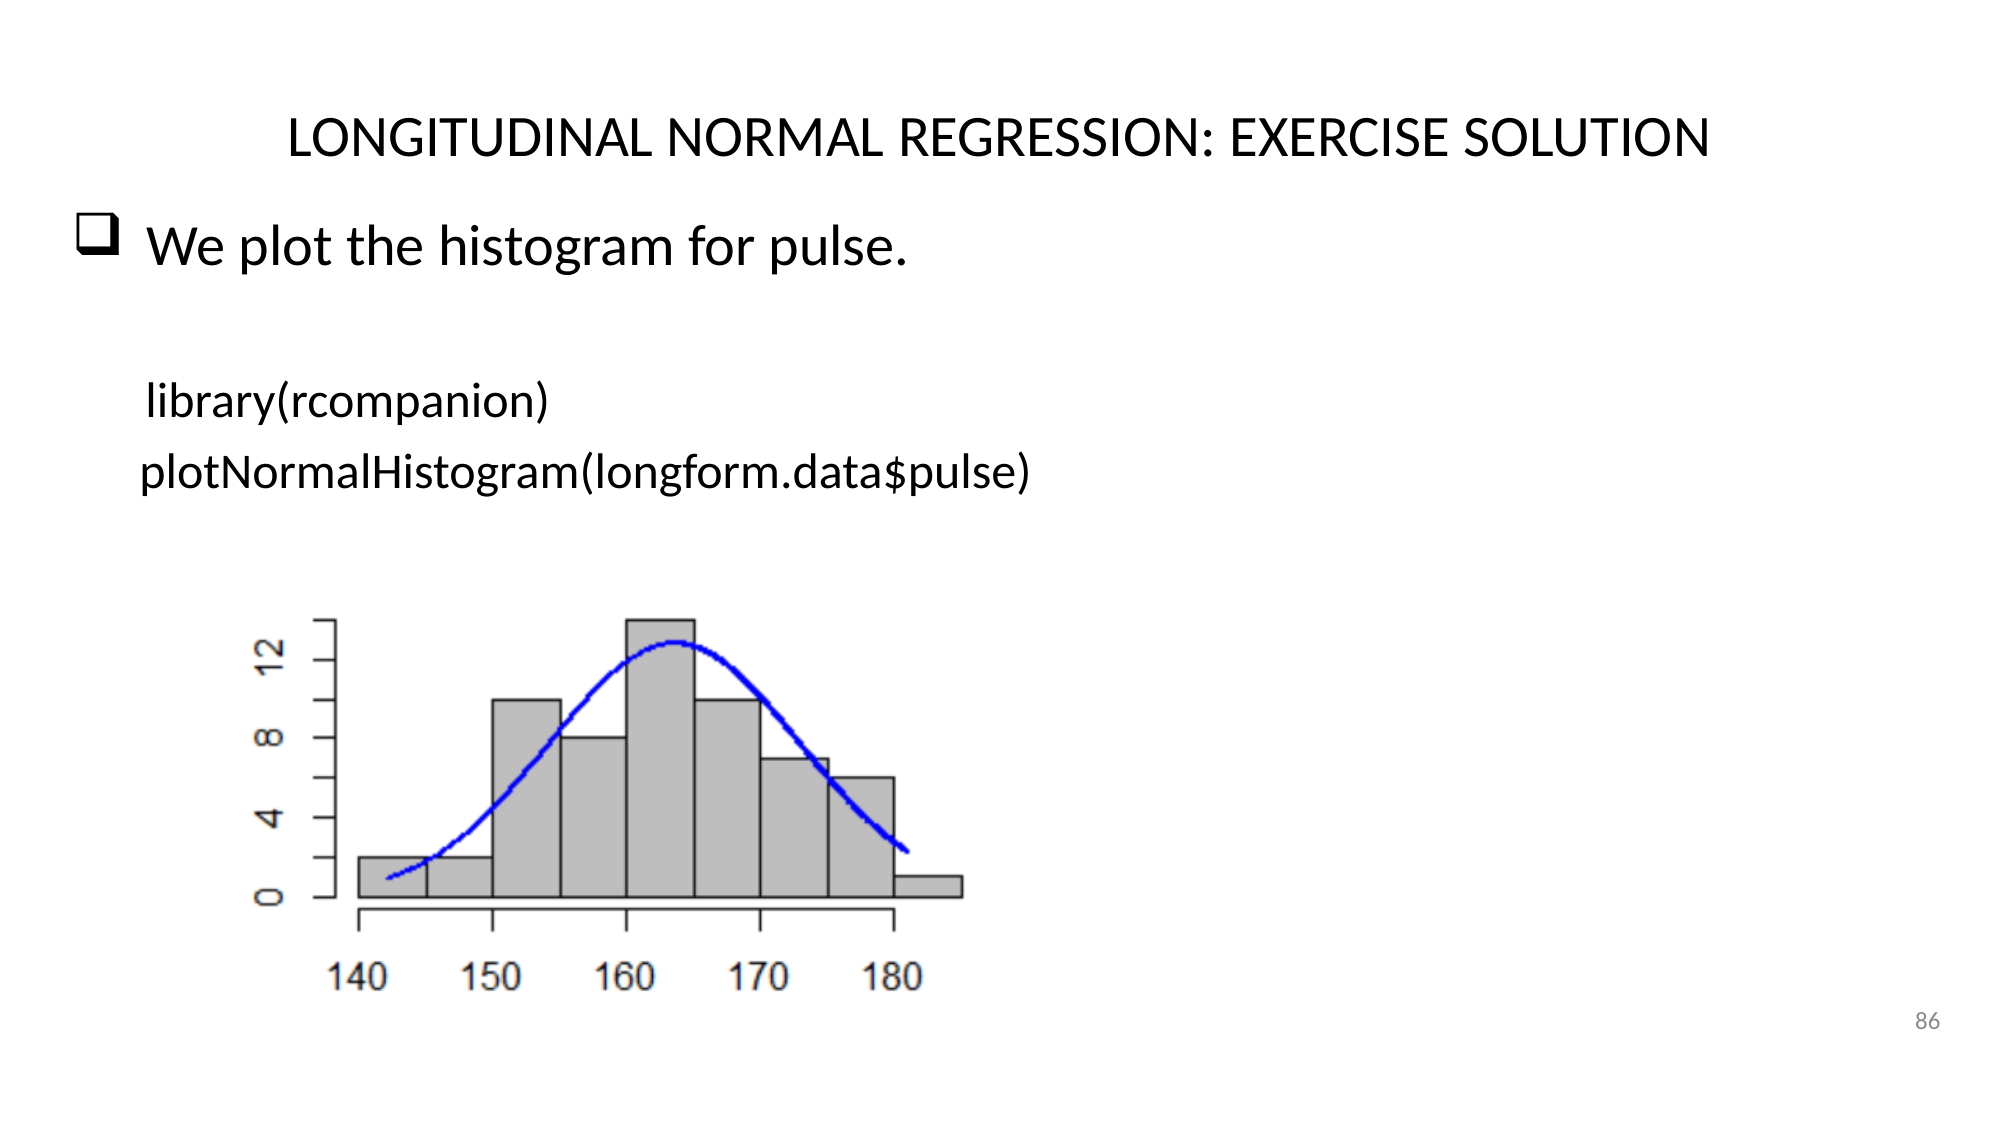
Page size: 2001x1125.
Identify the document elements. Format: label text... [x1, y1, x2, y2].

picture [227, 562, 1001, 1035]
slide_number 86 [1768, 964, 1956, 1075]
text_box LONGITUDINAL NORMAL REGRESSION: EXERCISE SOLUTION [136, 66, 1864, 199]
subtitle We plot the histogram for pulse. library(rcompanion) plotNormalHistogram(longform.data$pulse) [56, 199, 1944, 1059]
